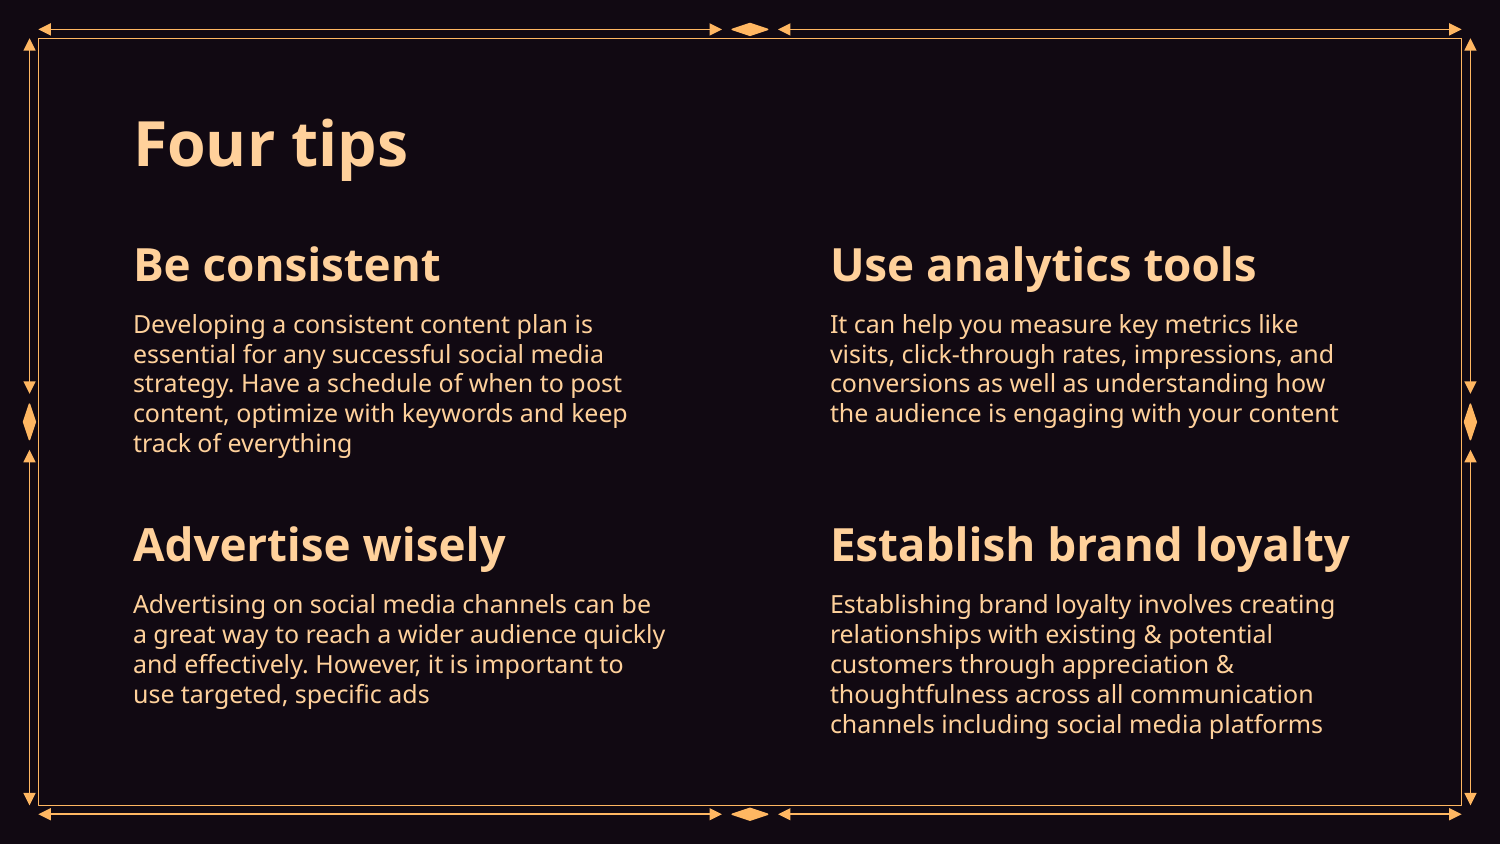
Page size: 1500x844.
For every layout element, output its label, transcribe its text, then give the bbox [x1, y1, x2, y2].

subtitle Advertising on social media channels can be a great way to reach a wider audience quickly and effectively. However, it is important to use targeted, specific ads [118, 586, 685, 756]
subtitle Establishing brand loyalty involves creating relationships with existing & potential customers through appreciation & thoughtfulness across all communication channels including social media platforms [814, 586, 1382, 756]
title Four tips [118, 88, 1382, 195]
subtitle It can help you measure key metrics like visits, click-through rates, impressions, and conversions as well as understanding how the audience is engaging with your content [814, 306, 1382, 475]
subtitle Developing a consistent content plan is essential for any successful social media strategy. Have a schedule of when to post content, optimize with keywords and keep track of everything [118, 306, 685, 475]
subtitle Advertise wisely [118, 510, 685, 586]
subtitle Be consistent [118, 229, 685, 306]
subtitle Use analytics tools [814, 229, 1382, 306]
subtitle Establish brand loyalty [814, 510, 1382, 586]
